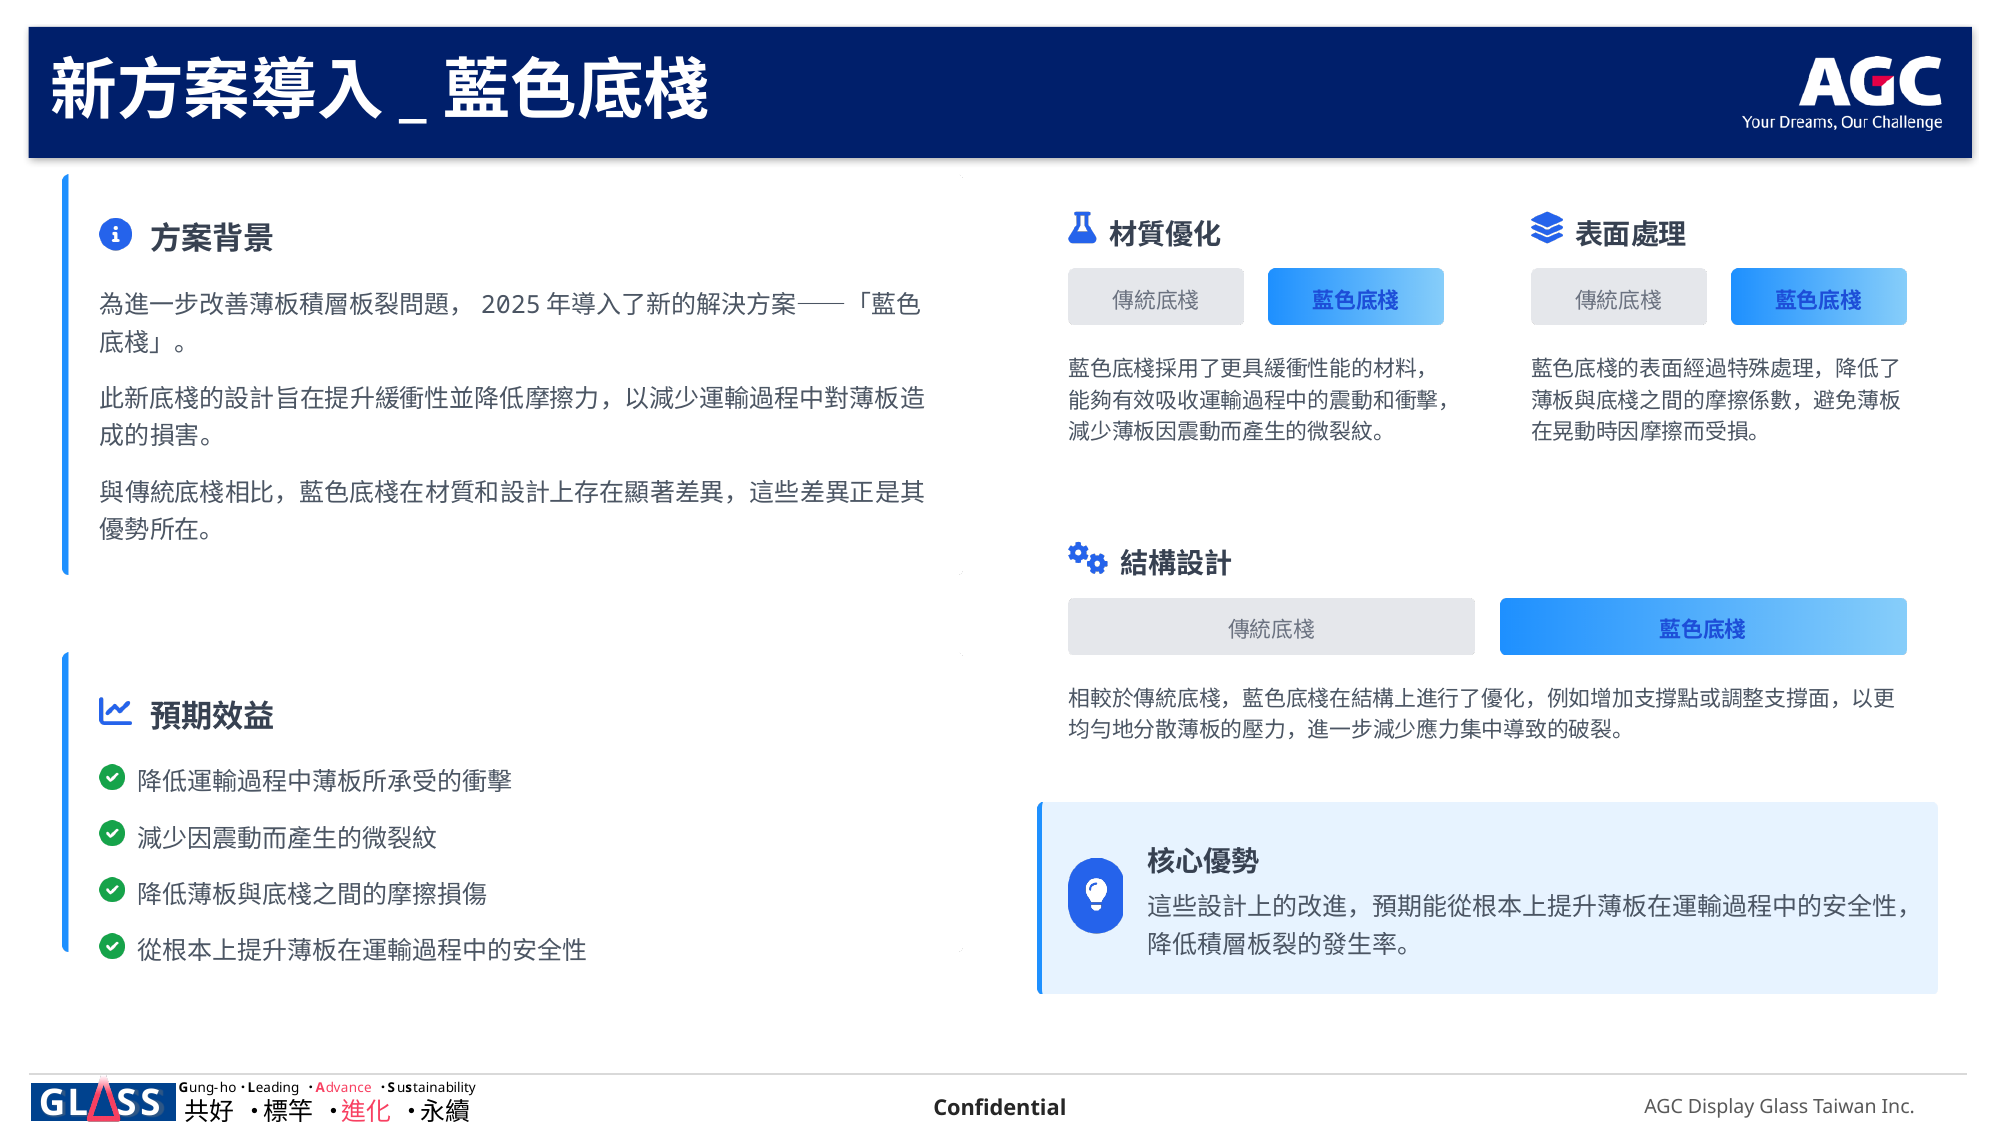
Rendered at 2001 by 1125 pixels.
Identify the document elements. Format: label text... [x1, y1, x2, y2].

picture [1068, 535, 1109, 580]
picture [1742, 56, 1942, 131]
picture [62, 174, 963, 576]
text_box 相較於傳統底棧，藍色底棧在結構上進行了優化，例如增加支撐點或調整支撐面，以更均勻地分散薄板的壓力，進一步減少應力集中導致的破裂。 [1068, 679, 1907, 742]
picture [1068, 597, 1476, 655]
text_box 結構設計 [1120, 535, 1256, 580]
picture [1068, 268, 1244, 326]
picture [1730, 268, 1907, 326]
text_box 表面處理 [1574, 206, 1710, 250]
picture [1037, 801, 1938, 994]
text_box 新方案導入_藍色底棧 [35, 48, 726, 136]
text_box 材質優化 [1109, 206, 1245, 250]
picture [1530, 268, 1707, 326]
picture [1068, 206, 1098, 251]
text_box 藍色底棧的表面經過特殊處理，降低了薄板與底棧之間的摩擦係數，避免薄板在晃動時因摩擦而受損。 [1531, 349, 1907, 444]
picture [1530, 206, 1563, 251]
picture [1268, 268, 1444, 326]
picture [1499, 597, 1907, 655]
picture [62, 651, 963, 959]
text_box 藍色底棧採用了更具緩衝性能的材料，能夠有效吸收運輸過程中的震動和衝擊，減少薄板因震動而產生的微裂紋。 [1068, 349, 1444, 444]
